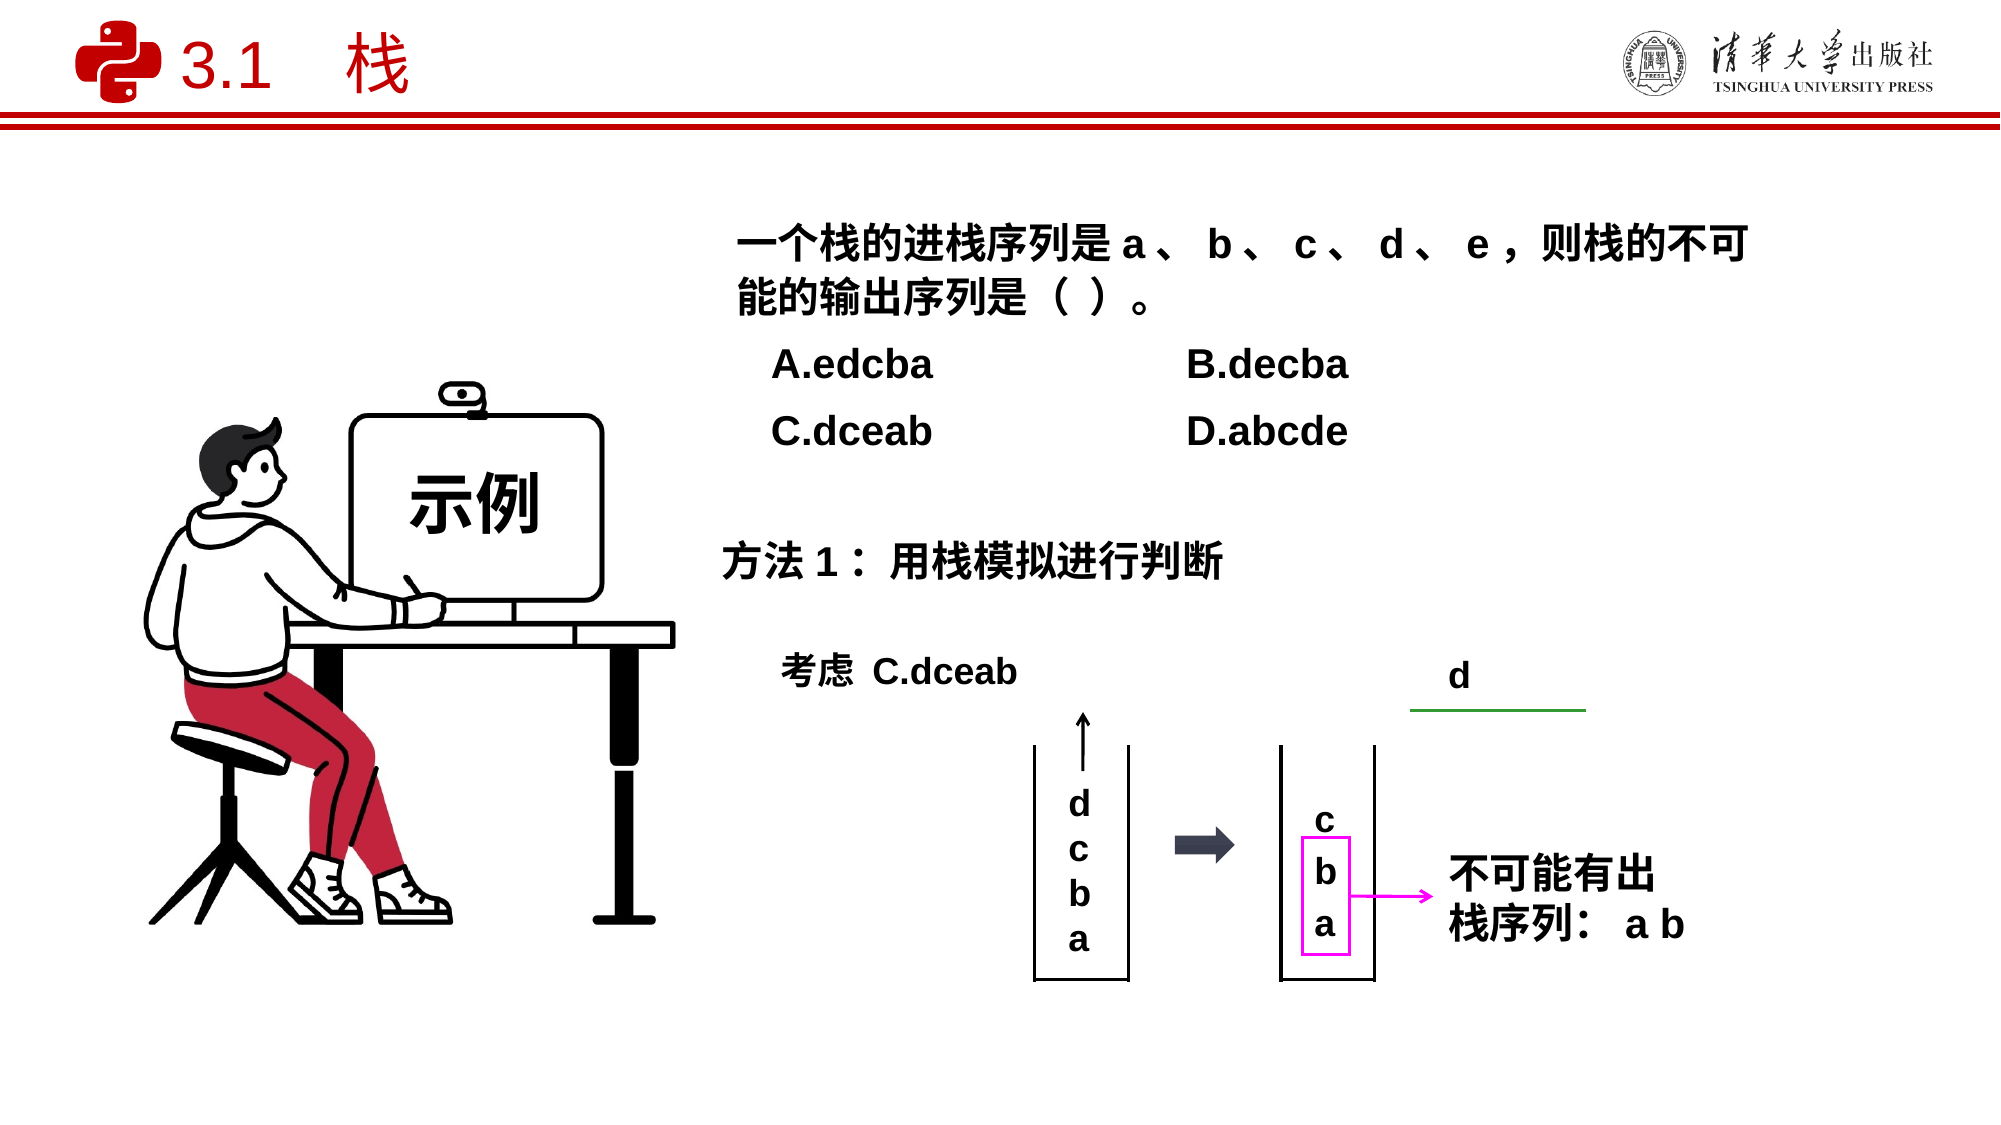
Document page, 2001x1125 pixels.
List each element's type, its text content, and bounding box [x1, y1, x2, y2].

picture [107, 315, 720, 954]
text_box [1280, 626, 1586, 982]
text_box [765, 639, 1129, 982]
text_box 方法1：用栈模拟进行判断 [720, 527, 1305, 593]
text_box 一个栈的进栈序列是a、b、c、d、e，则栈的不可能的输出序列是（ ）。 A.edcba B.decba C.dceab D.abcde [706, 194, 1786, 473]
text_box [1174, 826, 1235, 864]
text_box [1302, 837, 1703, 956]
text_box 3.1 栈 [166, 14, 427, 110]
